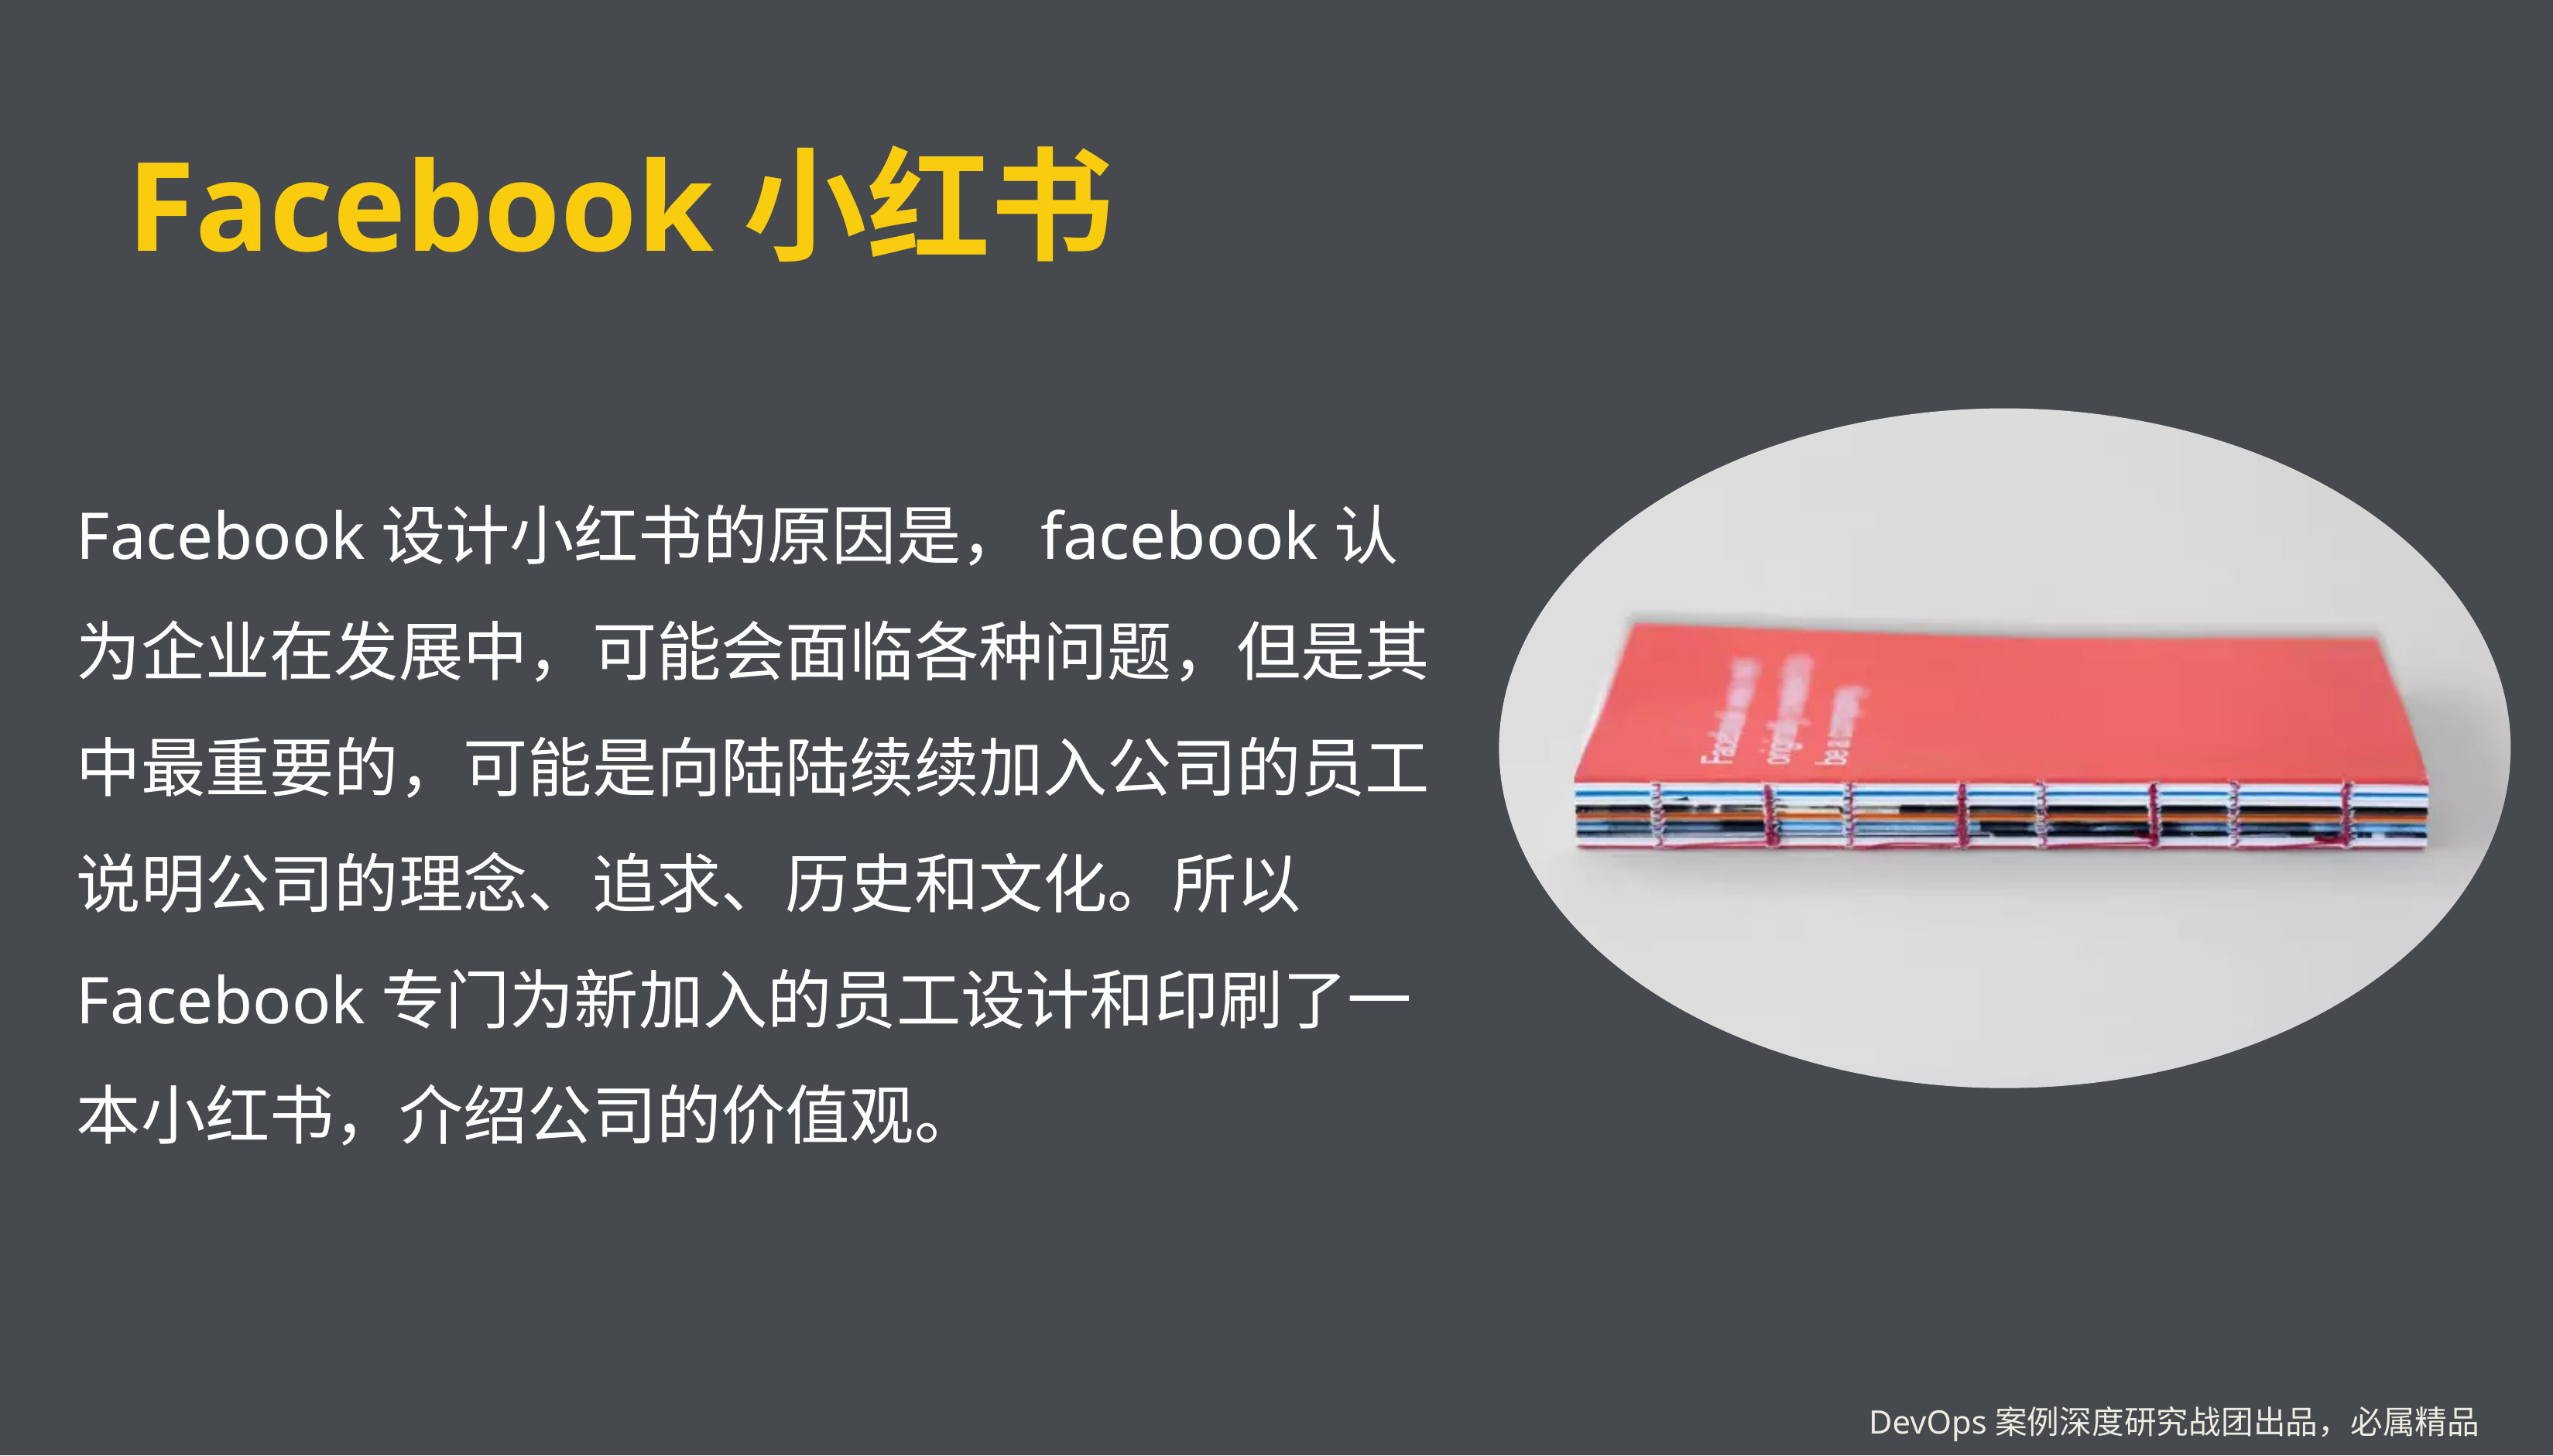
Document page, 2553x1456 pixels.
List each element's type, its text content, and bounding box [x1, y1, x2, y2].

list Facebook设计小红书的原因是，facebook认为企业在发展中，可能会面临各种问题，但是其中最重要的，可能是向陆陆续续加入公司的员工说明公司的理念、追求、历史和文化。所以Facebook专门为新加入的员工设计和印刷了一本小红书，介绍公司的价值观。 [76, 387, 1441, 1221]
picture [1499, 408, 2511, 1088]
title Facebook小红书 [127, 128, 2425, 279]
